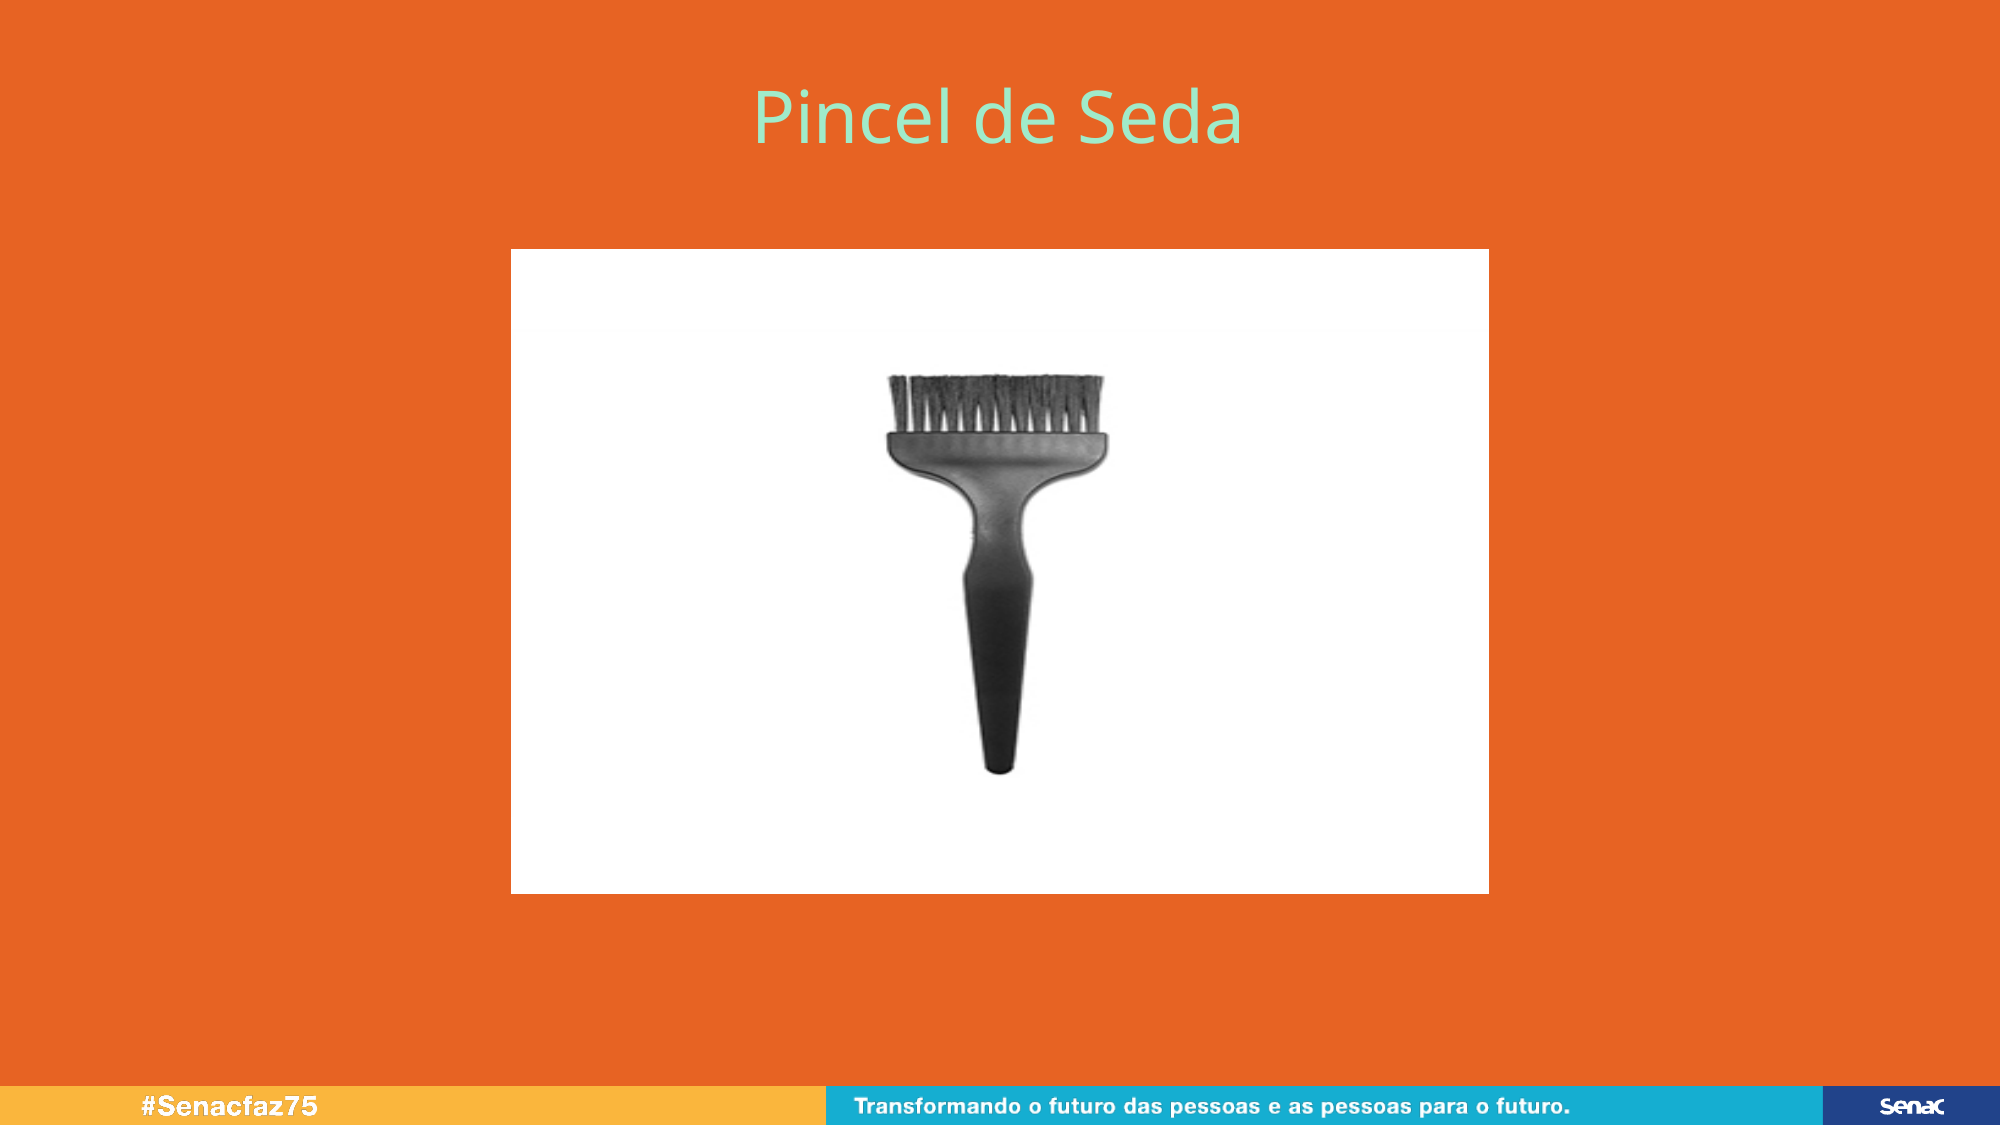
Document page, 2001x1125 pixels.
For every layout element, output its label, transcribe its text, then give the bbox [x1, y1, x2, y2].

picture [511, 249, 1489, 894]
text_box Pincel de Seda [69, 63, 1928, 166]
picture [0, 1078, 2000, 1125]
